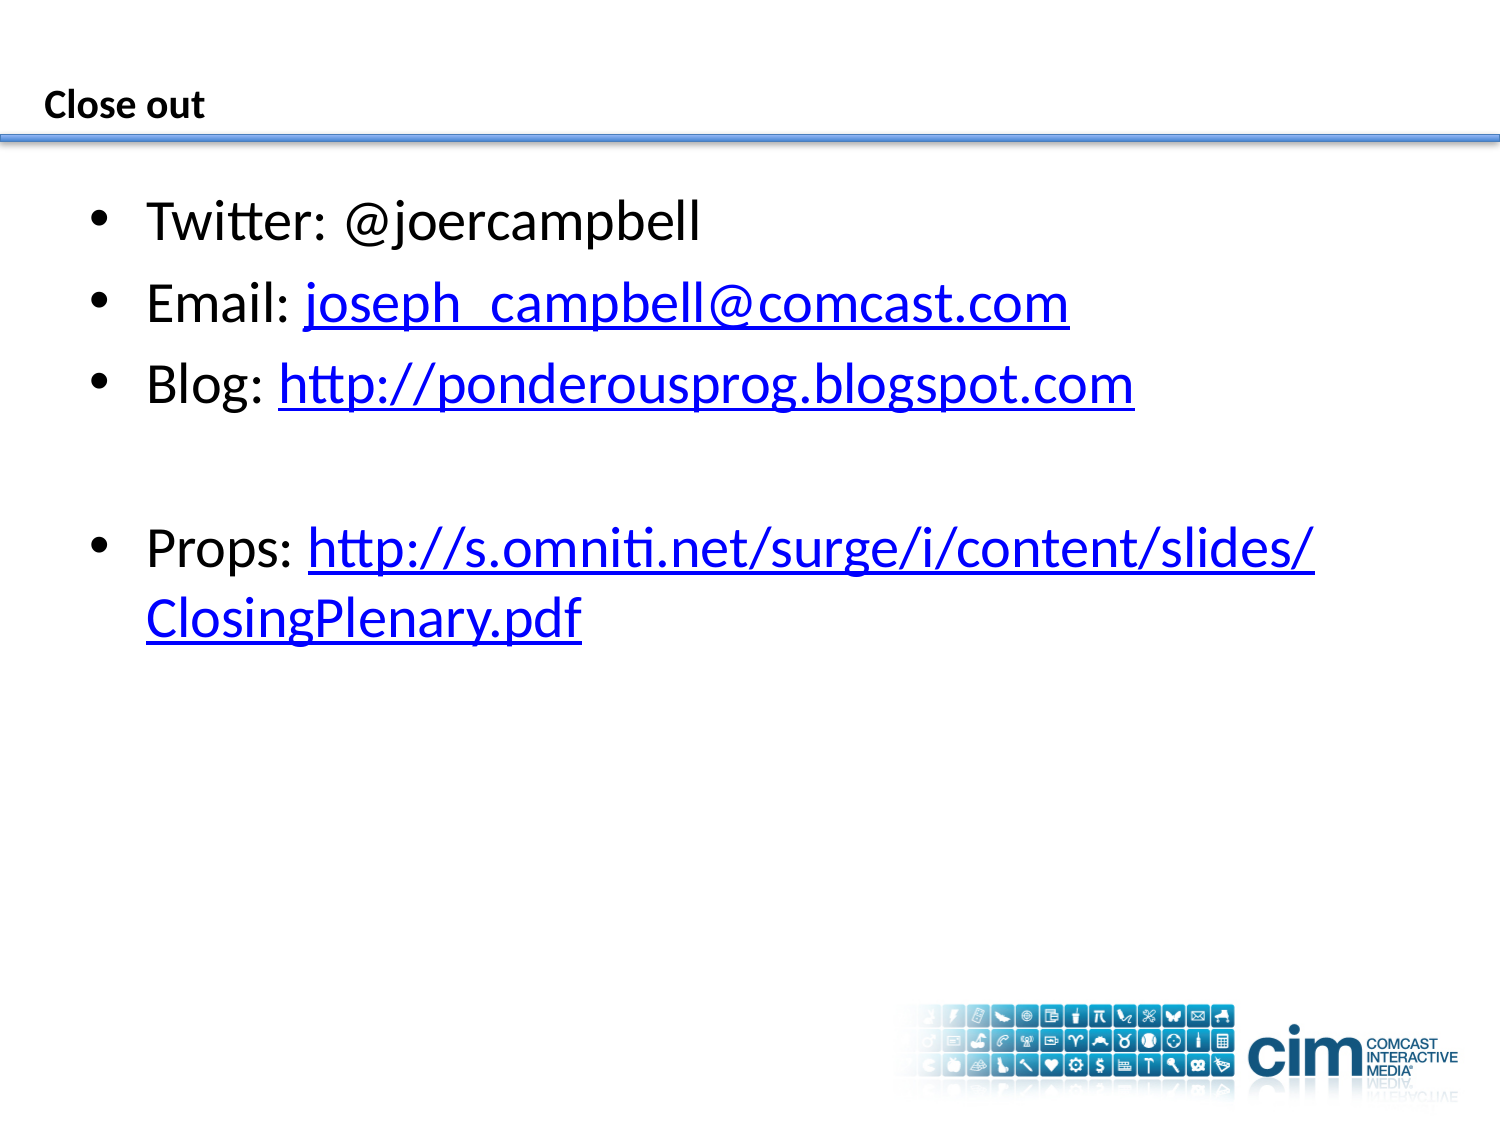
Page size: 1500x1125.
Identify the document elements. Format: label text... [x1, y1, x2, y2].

picture [0, 0, 1500, 134]
list Twitter: @joercampbell Email: joseph_campbell@comcast.com Blog: http://ponderousprog.blogspot.com Props: http://s.omniti.net/surge/i/content/slides/ClosingPlenary.pdf [75, 174, 1425, 1005]
picture [0, 142, 1500, 1125]
title Close out [31, 74, 1453, 134]
